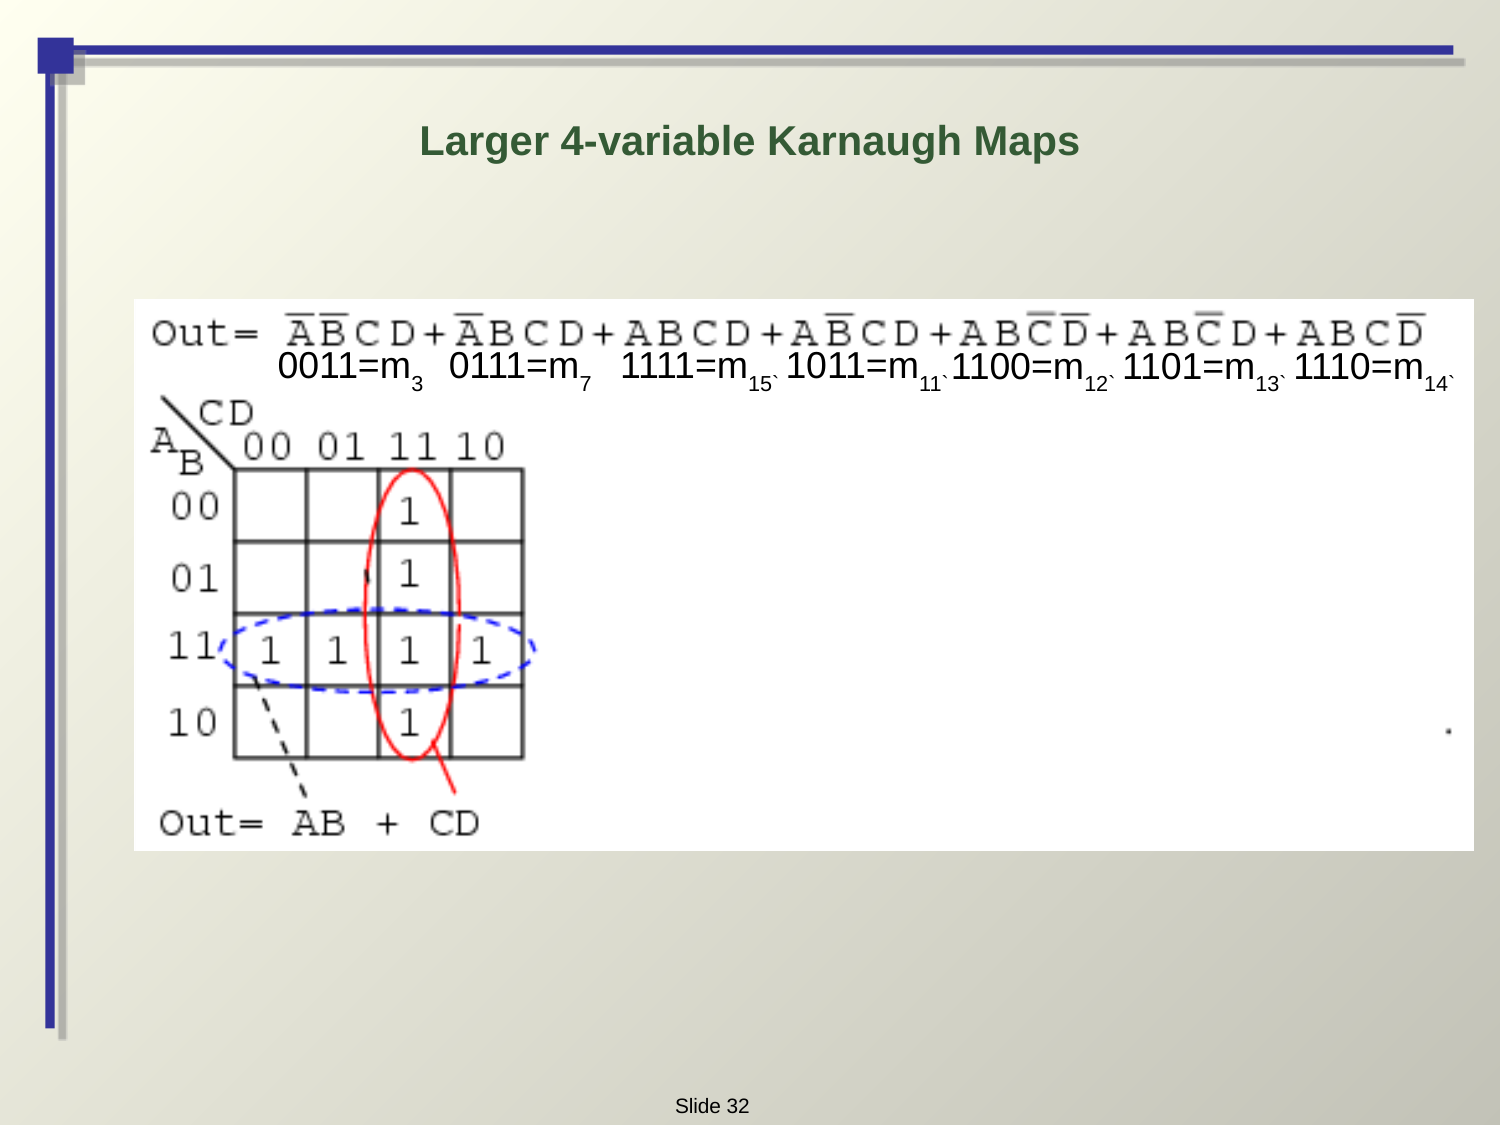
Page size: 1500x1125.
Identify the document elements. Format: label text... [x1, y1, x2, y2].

picture [134, 299, 1474, 851]
text_box 1110=m14` [1474, 334, 1479, 411]
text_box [37, 37, 1449, 1024]
